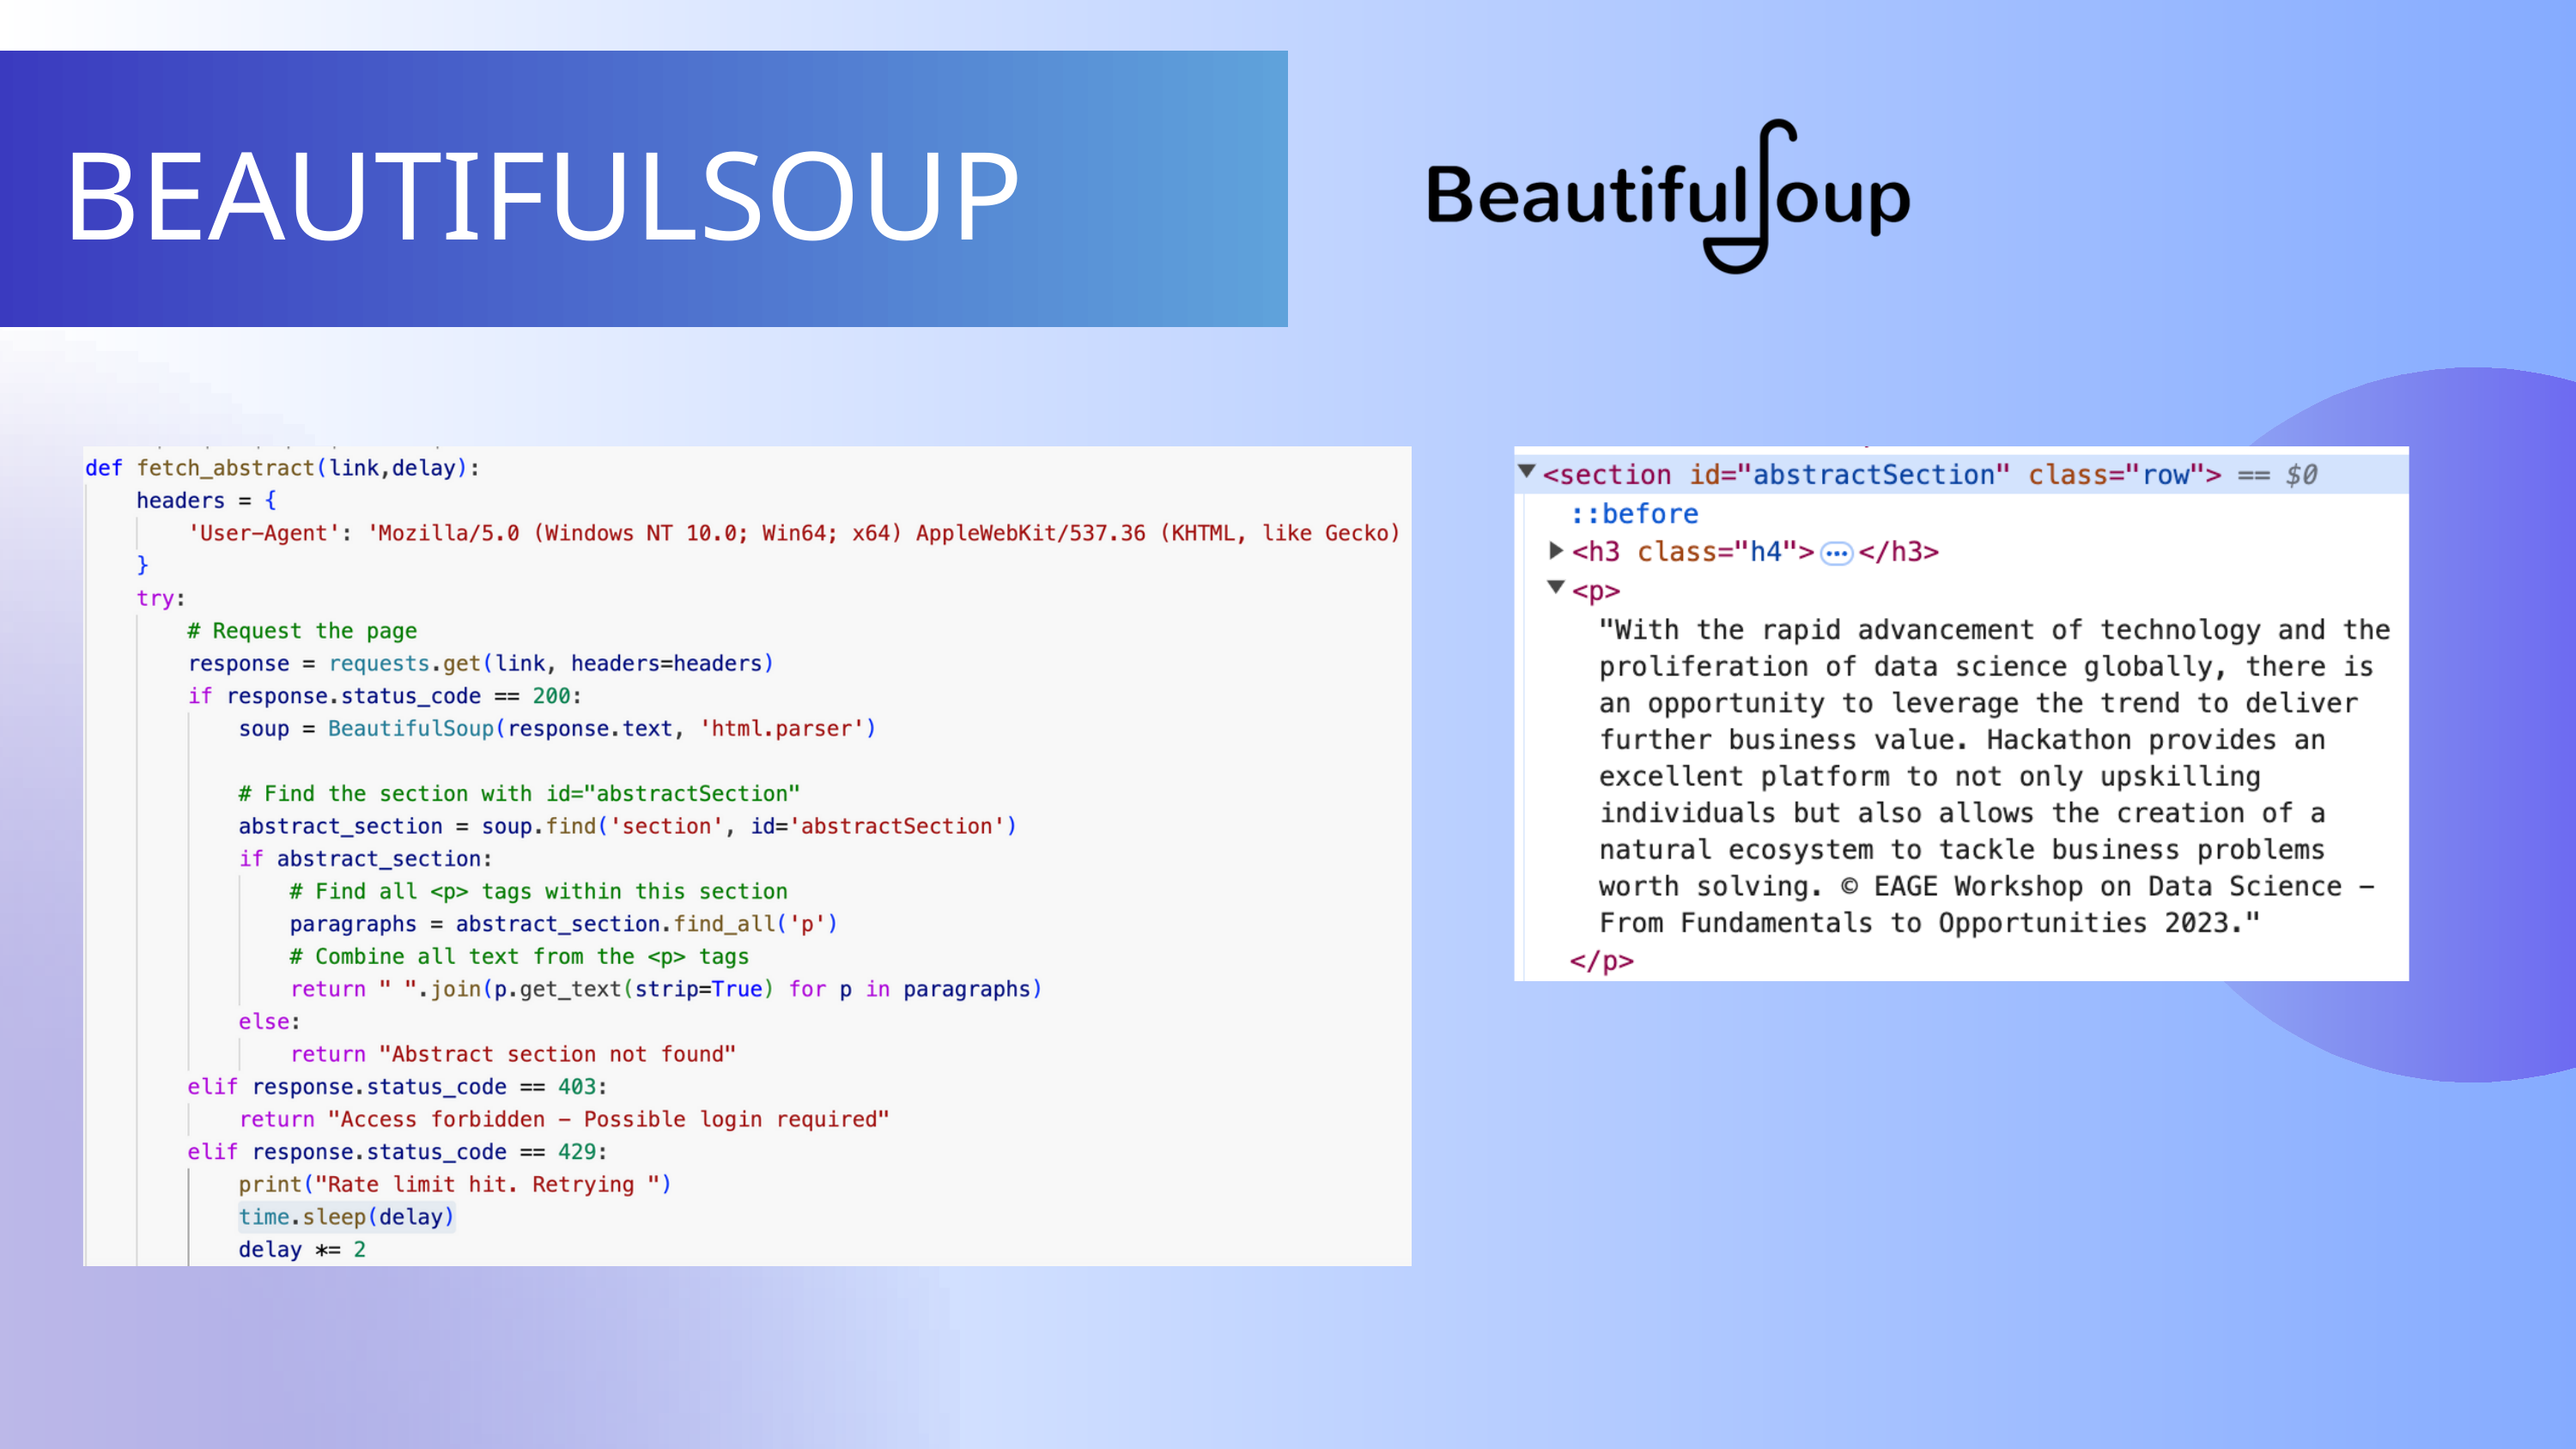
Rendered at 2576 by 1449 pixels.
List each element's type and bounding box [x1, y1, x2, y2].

text_box [1373, 70, 1962, 324]
text_box [1514, 446, 2111, 981]
text_box [0, 50, 1289, 328]
text_box [0, 337, 992, 1449]
text_box [2115, 367, 2576, 1082]
text_box [82, 446, 1412, 1266]
